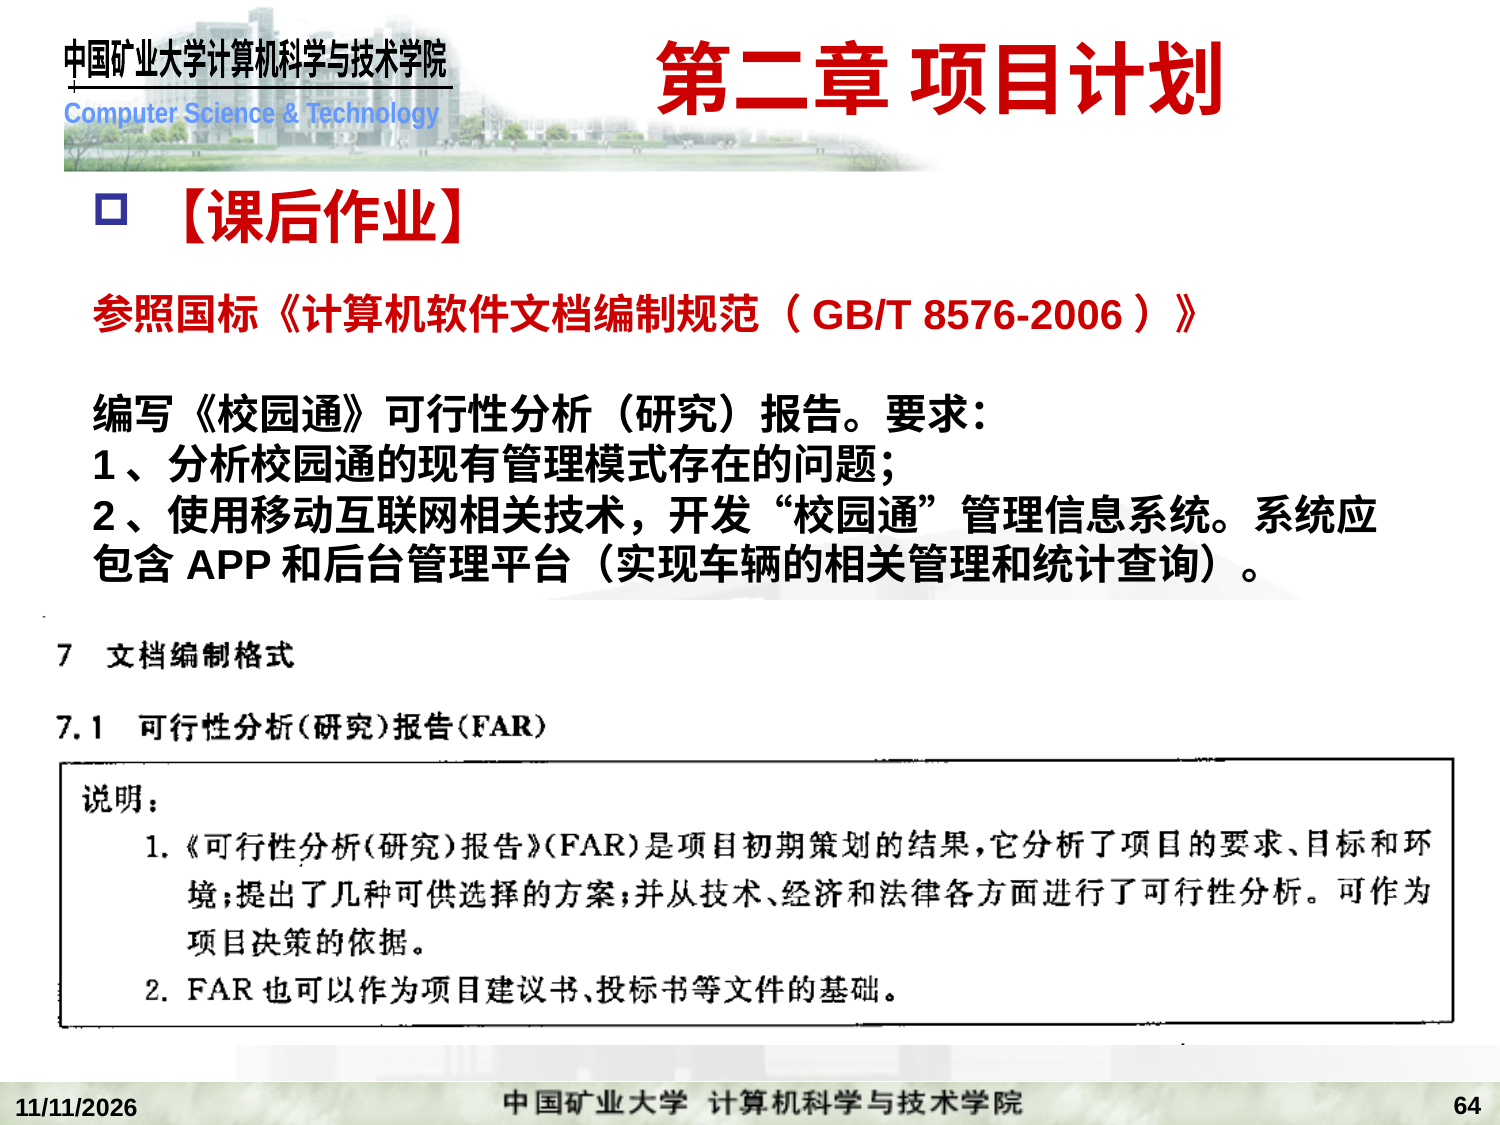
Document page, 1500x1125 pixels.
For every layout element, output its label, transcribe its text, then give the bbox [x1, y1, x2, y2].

list 【课后作业】 [76, 172, 1428, 599]
title 第二章 项目计划 [478, 14, 1402, 141]
picture [1, 600, 1500, 1045]
picture [64, 0, 954, 175]
slide_number 64 [1364, 1082, 1500, 1125]
picture [68, 51, 73, 59]
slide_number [0, 1083, 313, 1125]
picture [0, 1082, 1364, 1125]
text_box 参照国标《计算机软件文档编制规范（GB/T 8576-2006）》 编写《校园通》可行性分析（研究）报告。要求： 1、分析校园通的现有管理模式存在的问题； 2、使用移动互联网相关技术，开发“校园通”管理信息系统。系统应包含APP和后台管理平台（实现车辆的相关管理和统计查询）。 [77, 280, 1428, 599]
